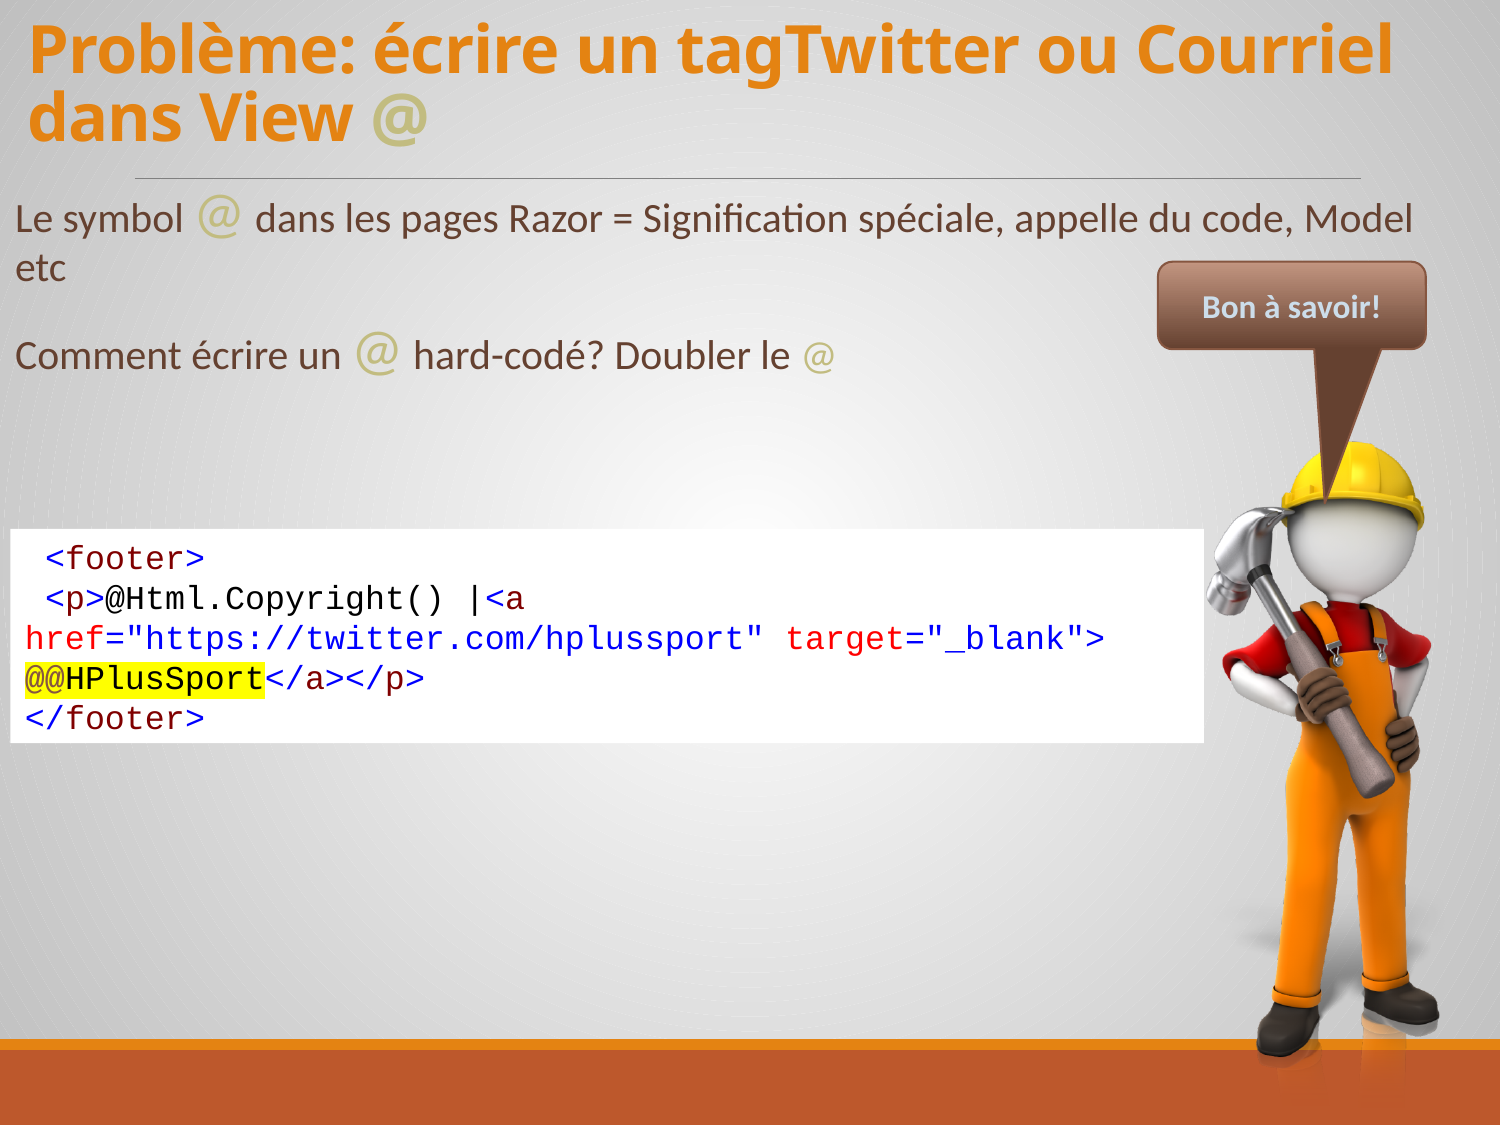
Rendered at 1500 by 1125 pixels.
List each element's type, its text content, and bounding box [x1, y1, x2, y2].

subtitle Le symbol @ dans les pages Razor = Signification spéciale, appelle du code, Model etc Comment écrire un @ hard-codé? Doubler le @ [0, 174, 1463, 400]
text_box <footer> <p>@Html.Copyright() |<a href="https://twitter.com/hplussport" target="_blank"> @@HPlusSport</a></p> </footer> [10, 528, 1159, 744]
text_box Bon à savoir! [1156, 260, 1428, 421]
title Problème: écrire un tagTwitter ou Courriel dans View @ [12, 37, 1500, 163]
picture [1161, 424, 1494, 1112]
